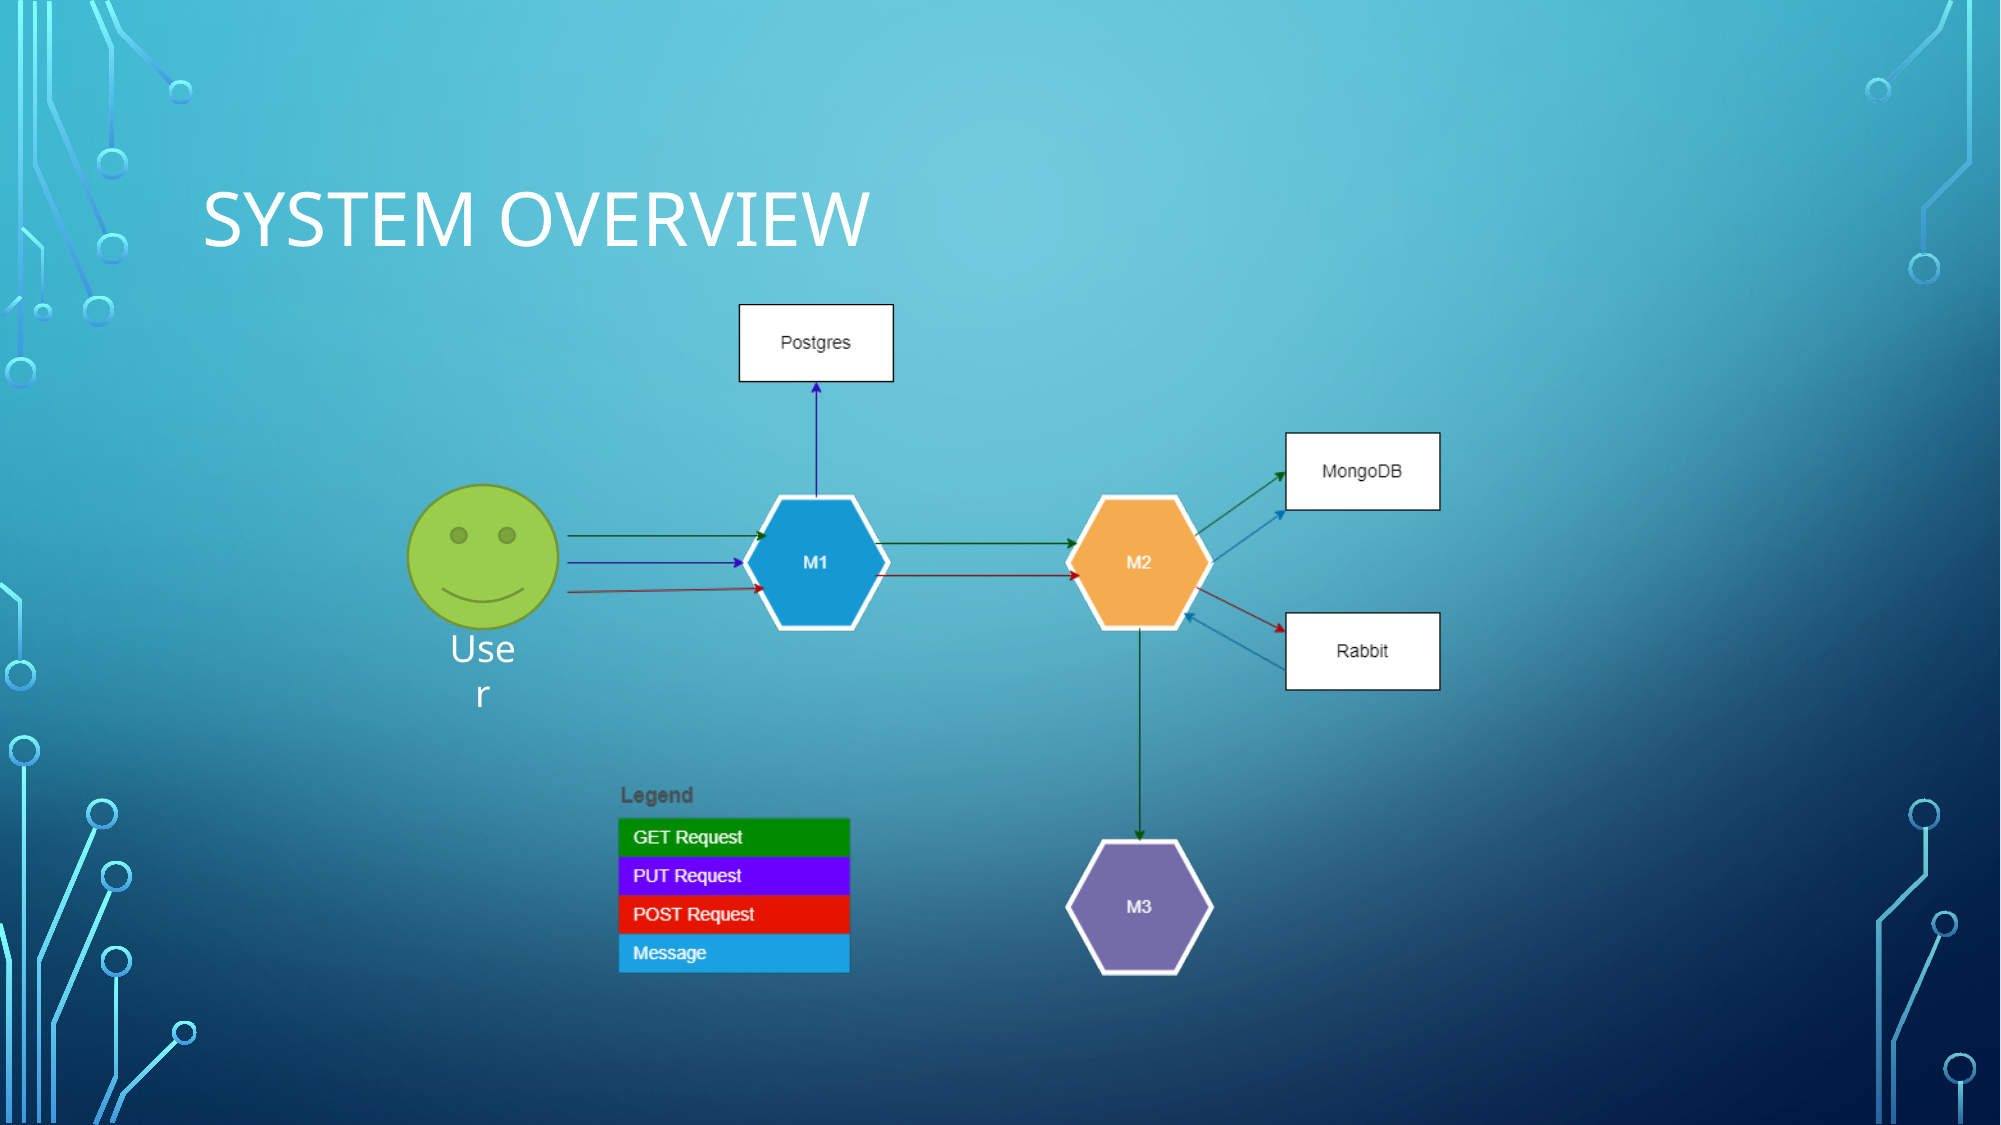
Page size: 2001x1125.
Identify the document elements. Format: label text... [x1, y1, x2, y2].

title System Overview [187, 101, 1813, 344]
text_box User [406, 483, 557, 631]
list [557, 304, 1443, 976]
